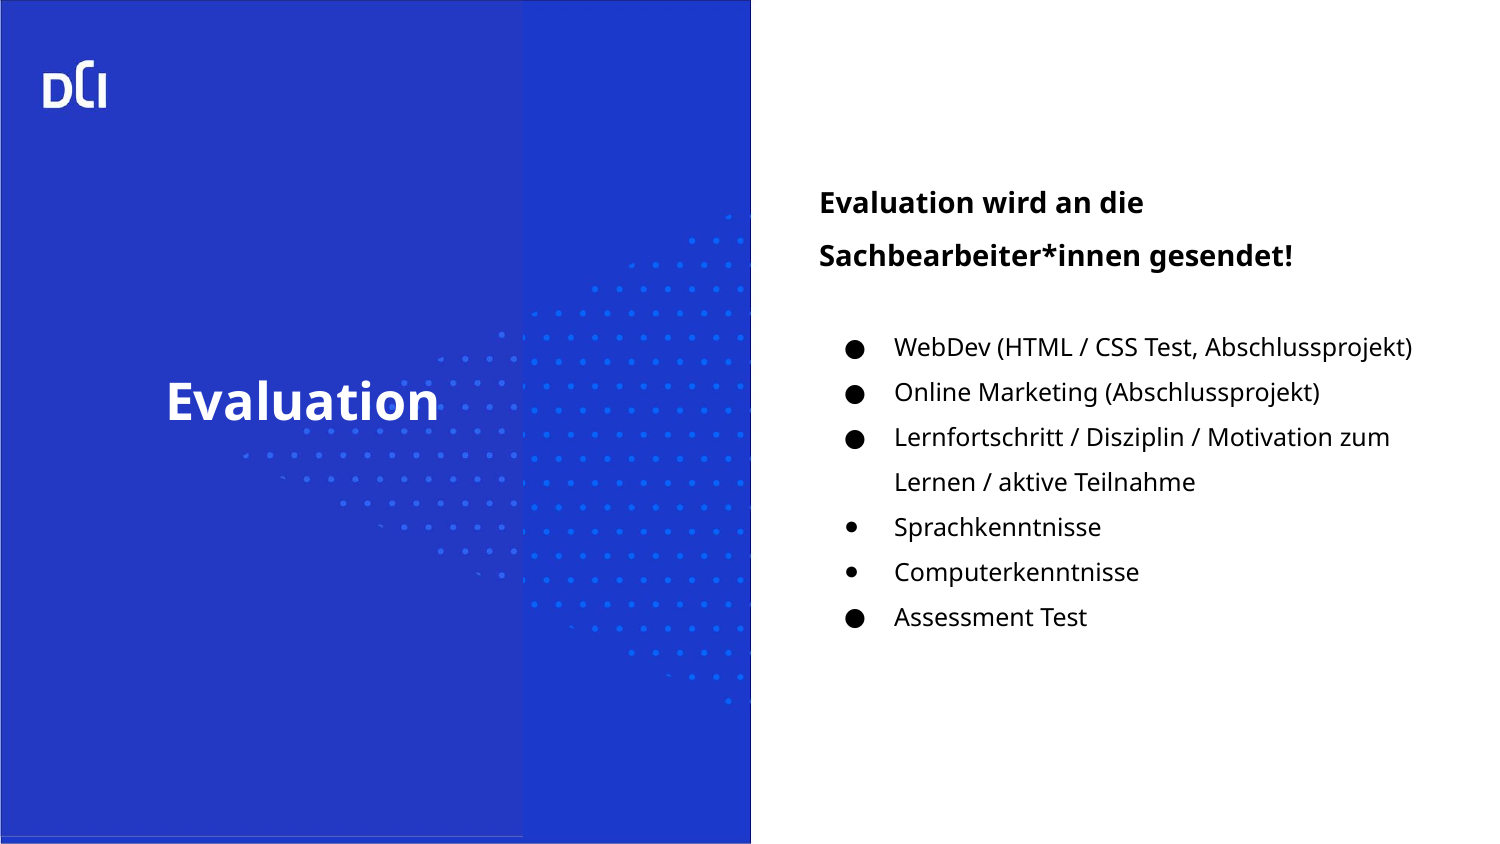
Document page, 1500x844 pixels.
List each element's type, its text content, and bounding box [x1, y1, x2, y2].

title Evaluation [527, 202, 708, 446]
picture [0, 0, 1500, 844]
list Evaluation wird an die Sachbearbeiter*innen gesendet! WebDev (HTML / CSS Test, Abschlussprojekt) Online Marketing (Abschlussprojekt) Lernfortschritt / Disziplin / Motivation zum Lernen / aktive Teilnahme Sprachkenntnisse Computerkenntnisse Assessment Test [804, 107, 1434, 781]
